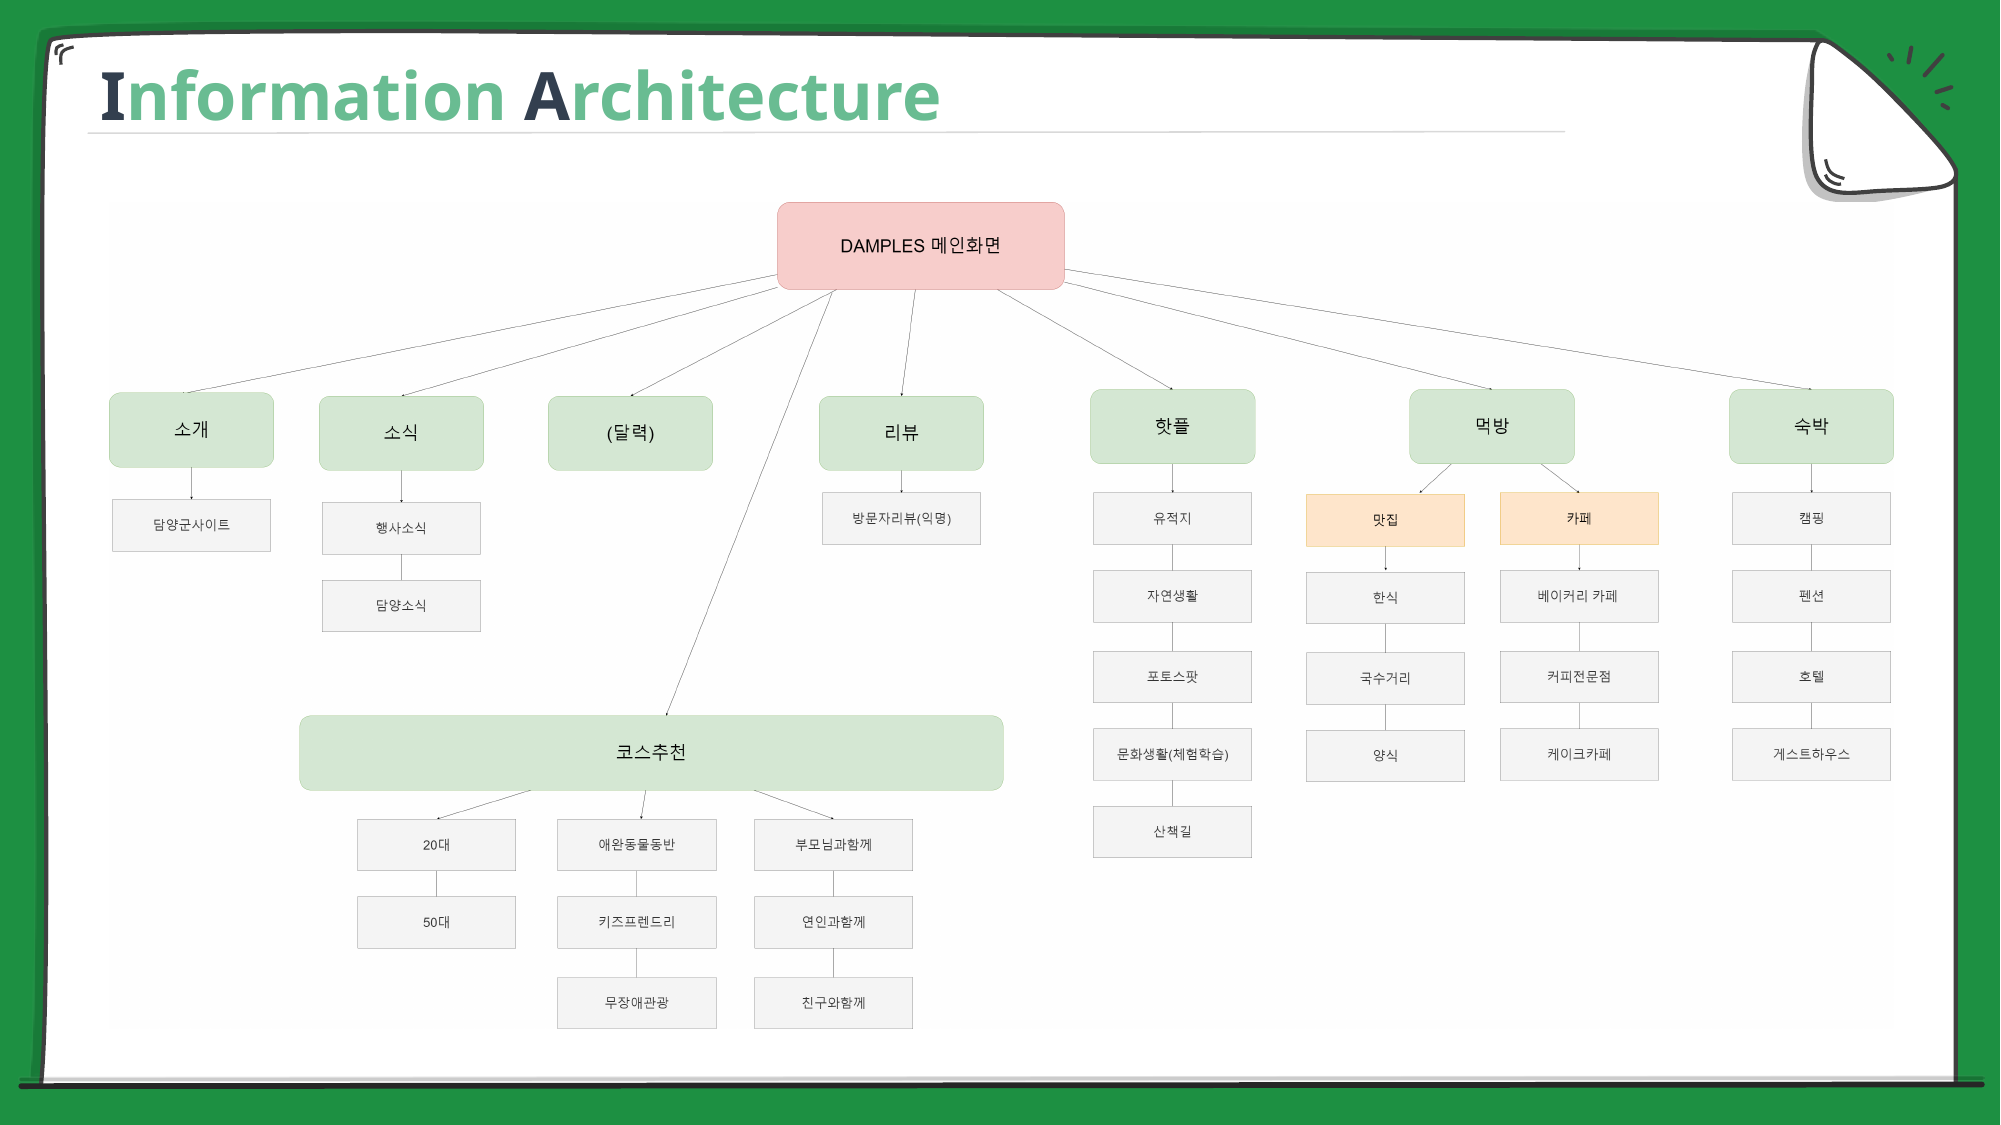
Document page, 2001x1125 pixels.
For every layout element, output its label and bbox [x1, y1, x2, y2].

text_box [1888, 47, 1952, 109]
text_box [21, 31, 1982, 1087]
picture [109, 202, 1894, 1029]
